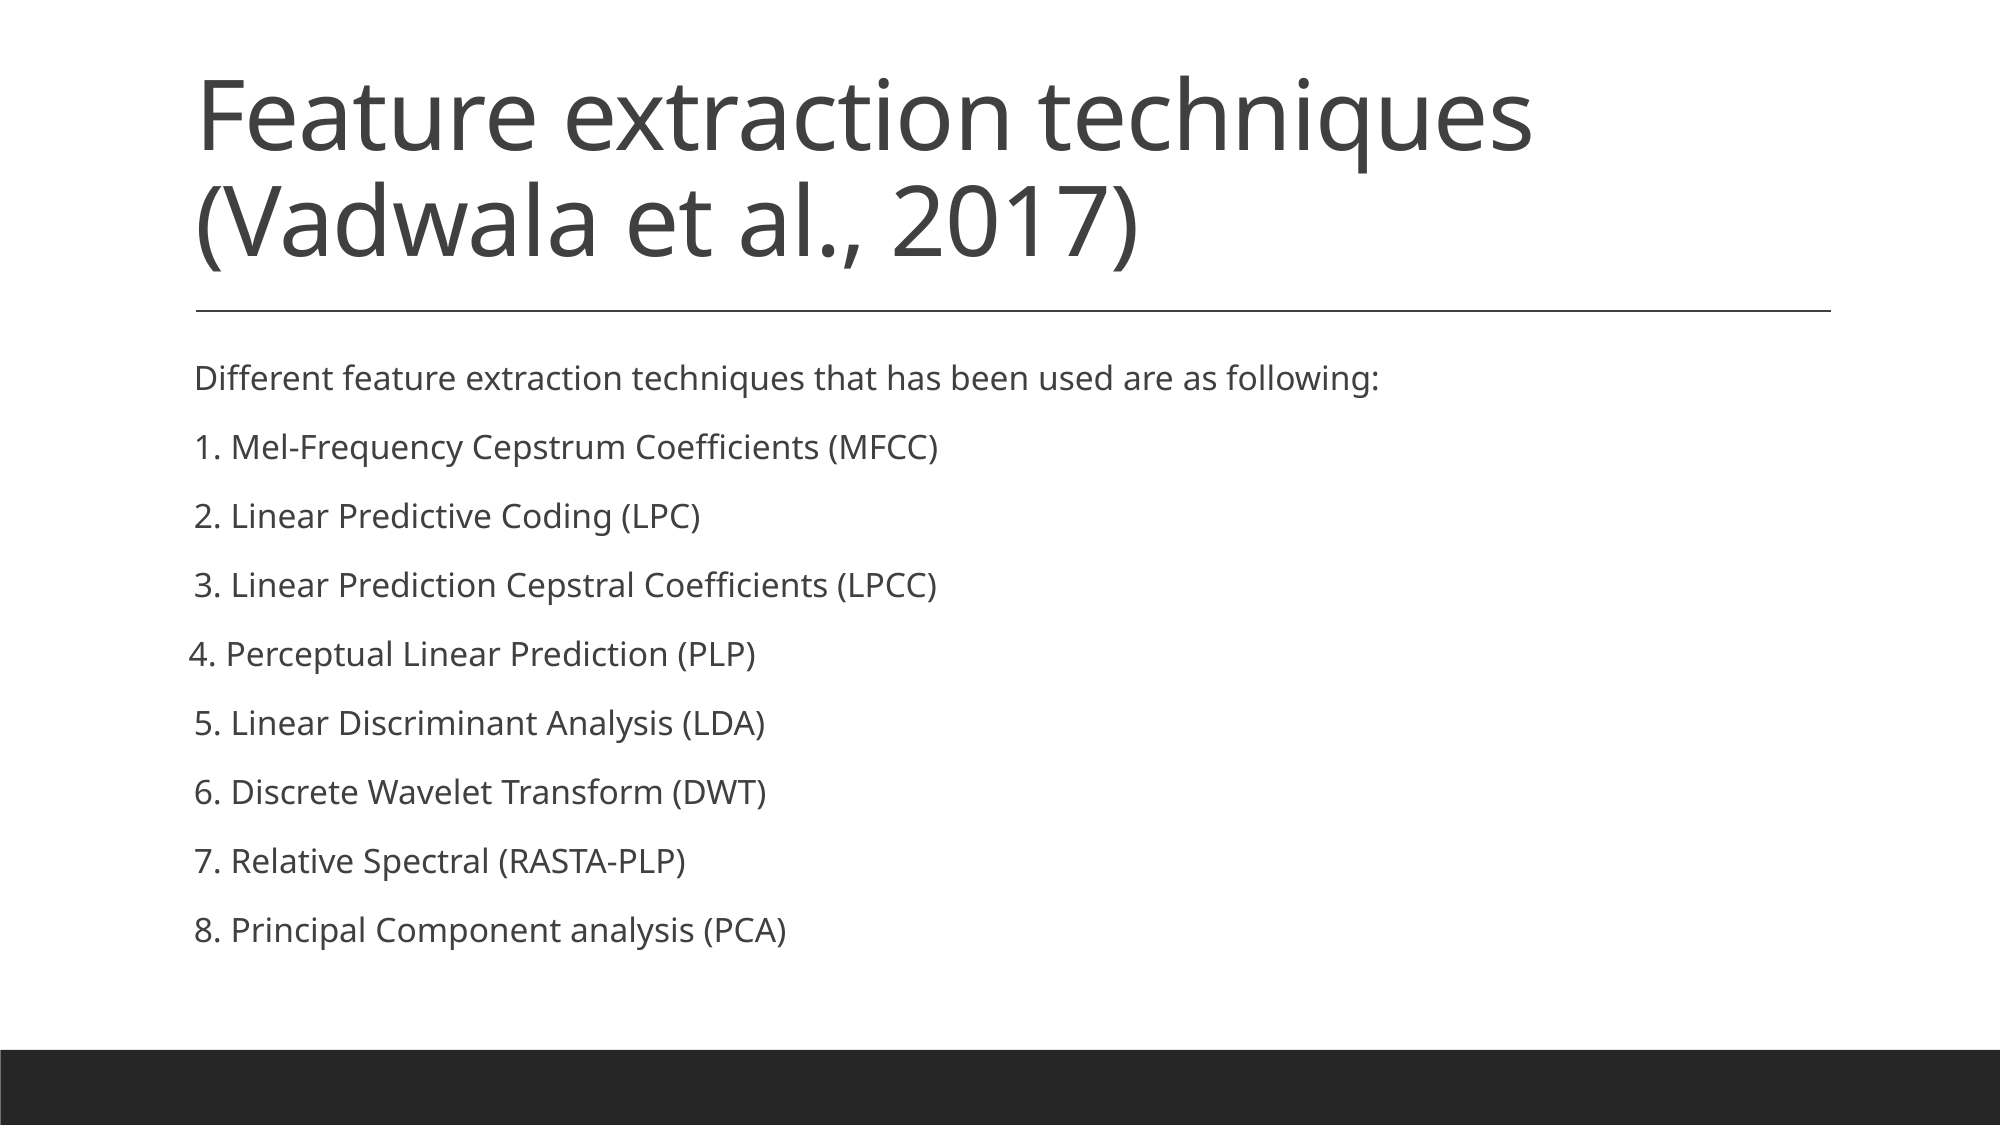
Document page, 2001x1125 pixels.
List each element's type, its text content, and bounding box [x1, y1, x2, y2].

title Feature extraction techniques (Vadwala et al., 2017) [180, 47, 1830, 285]
list Different feature extraction techniques that has been used are as following: 1. Mel-Frequency Cepstrum Coefficients (MFCC) 2. Linear Predictive Coding (LPC) 3. Linear Prediction Cepstral Coefficients (LPCC) 4. Perceptual Linear Prediction (PLP) 5. Linear Discriminant Analysis (LDA) 6. Discrete Wavelet Transform (DWT) 7. Relative Spectral (RASTA-PLP) 8. Principal Component analysis (PCA) [180, 345, 1830, 963]
